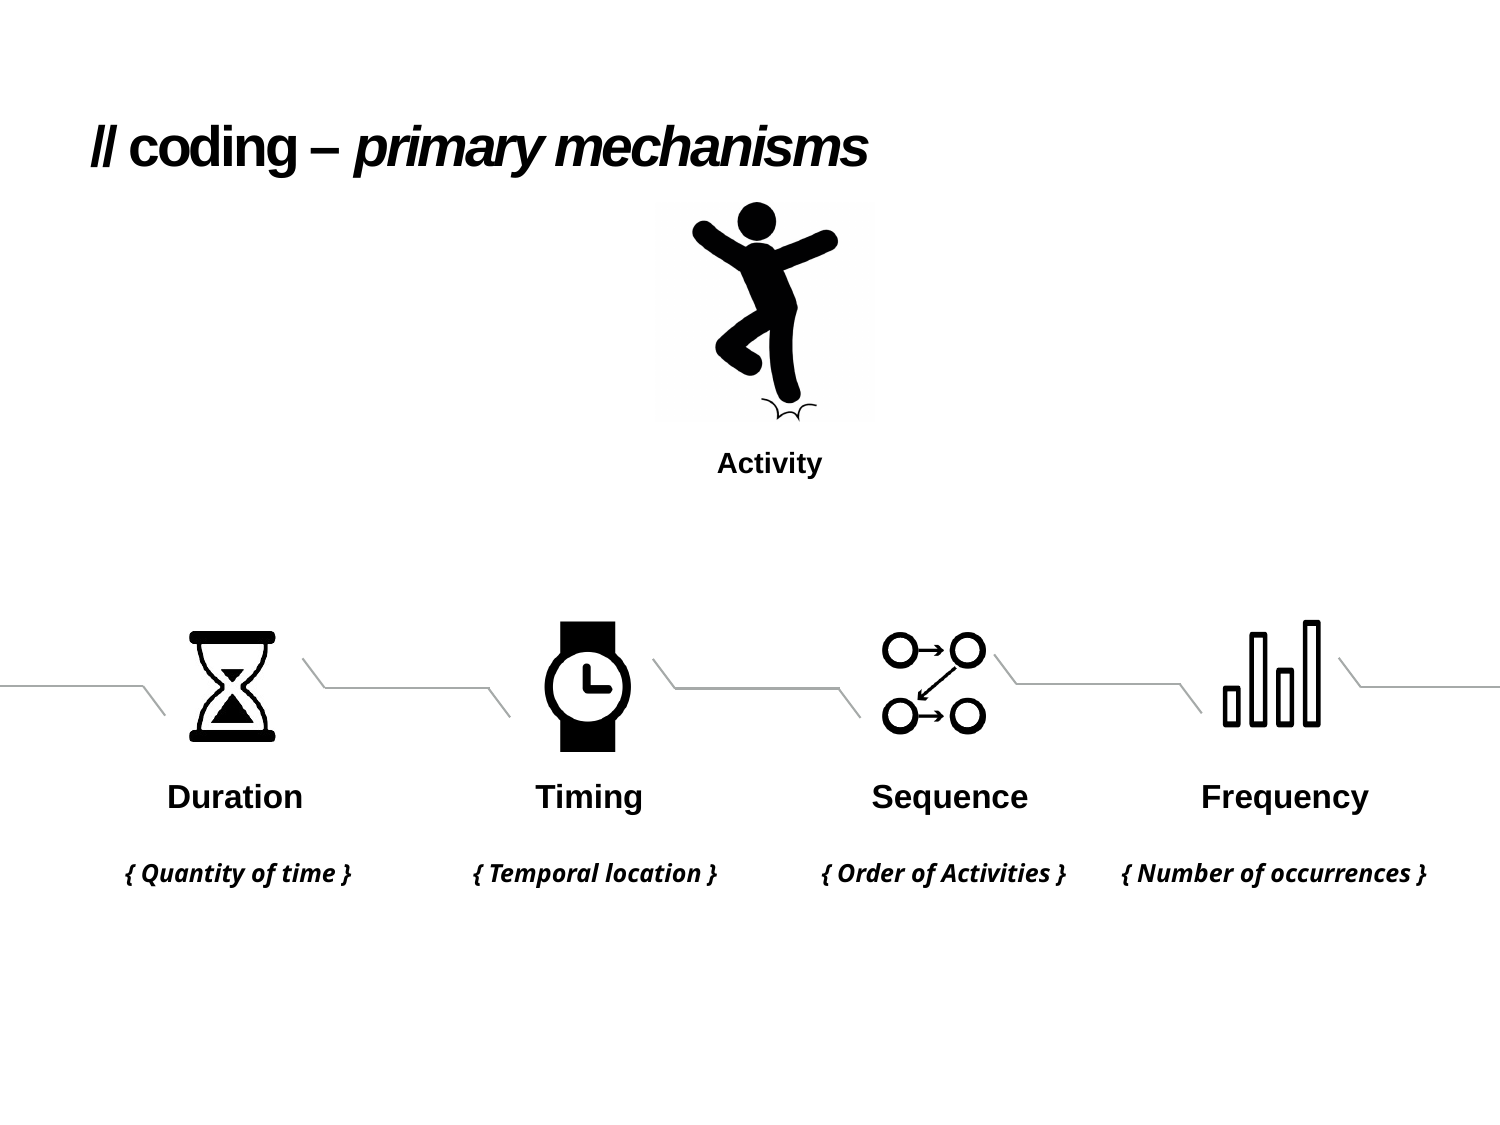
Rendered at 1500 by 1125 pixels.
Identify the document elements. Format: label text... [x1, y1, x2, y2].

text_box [632, 202, 875, 422]
picture [518, 617, 658, 756]
list { Order of Activities } [809, 823, 1079, 907]
picture [181, 631, 282, 742]
text_box [1249, 631, 1268, 728]
list Sequence [815, 755, 1085, 836]
text_box [1302, 619, 1321, 728]
list Duration [100, 755, 371, 823]
text_box [1222, 685, 1241, 728]
list Activity [618, 422, 921, 502]
list { Quantity of time } [100, 823, 371, 907]
list Frequency [1150, 755, 1420, 823]
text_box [874, 624, 991, 742]
text_box [1276, 667, 1295, 728]
list Timing [438, 755, 741, 835]
title // coding – primary mechanisms [86, 94, 1152, 417]
list { Temporal location } [460, 823, 731, 908]
list { Number of occurrences } [1117, 823, 1432, 907]
